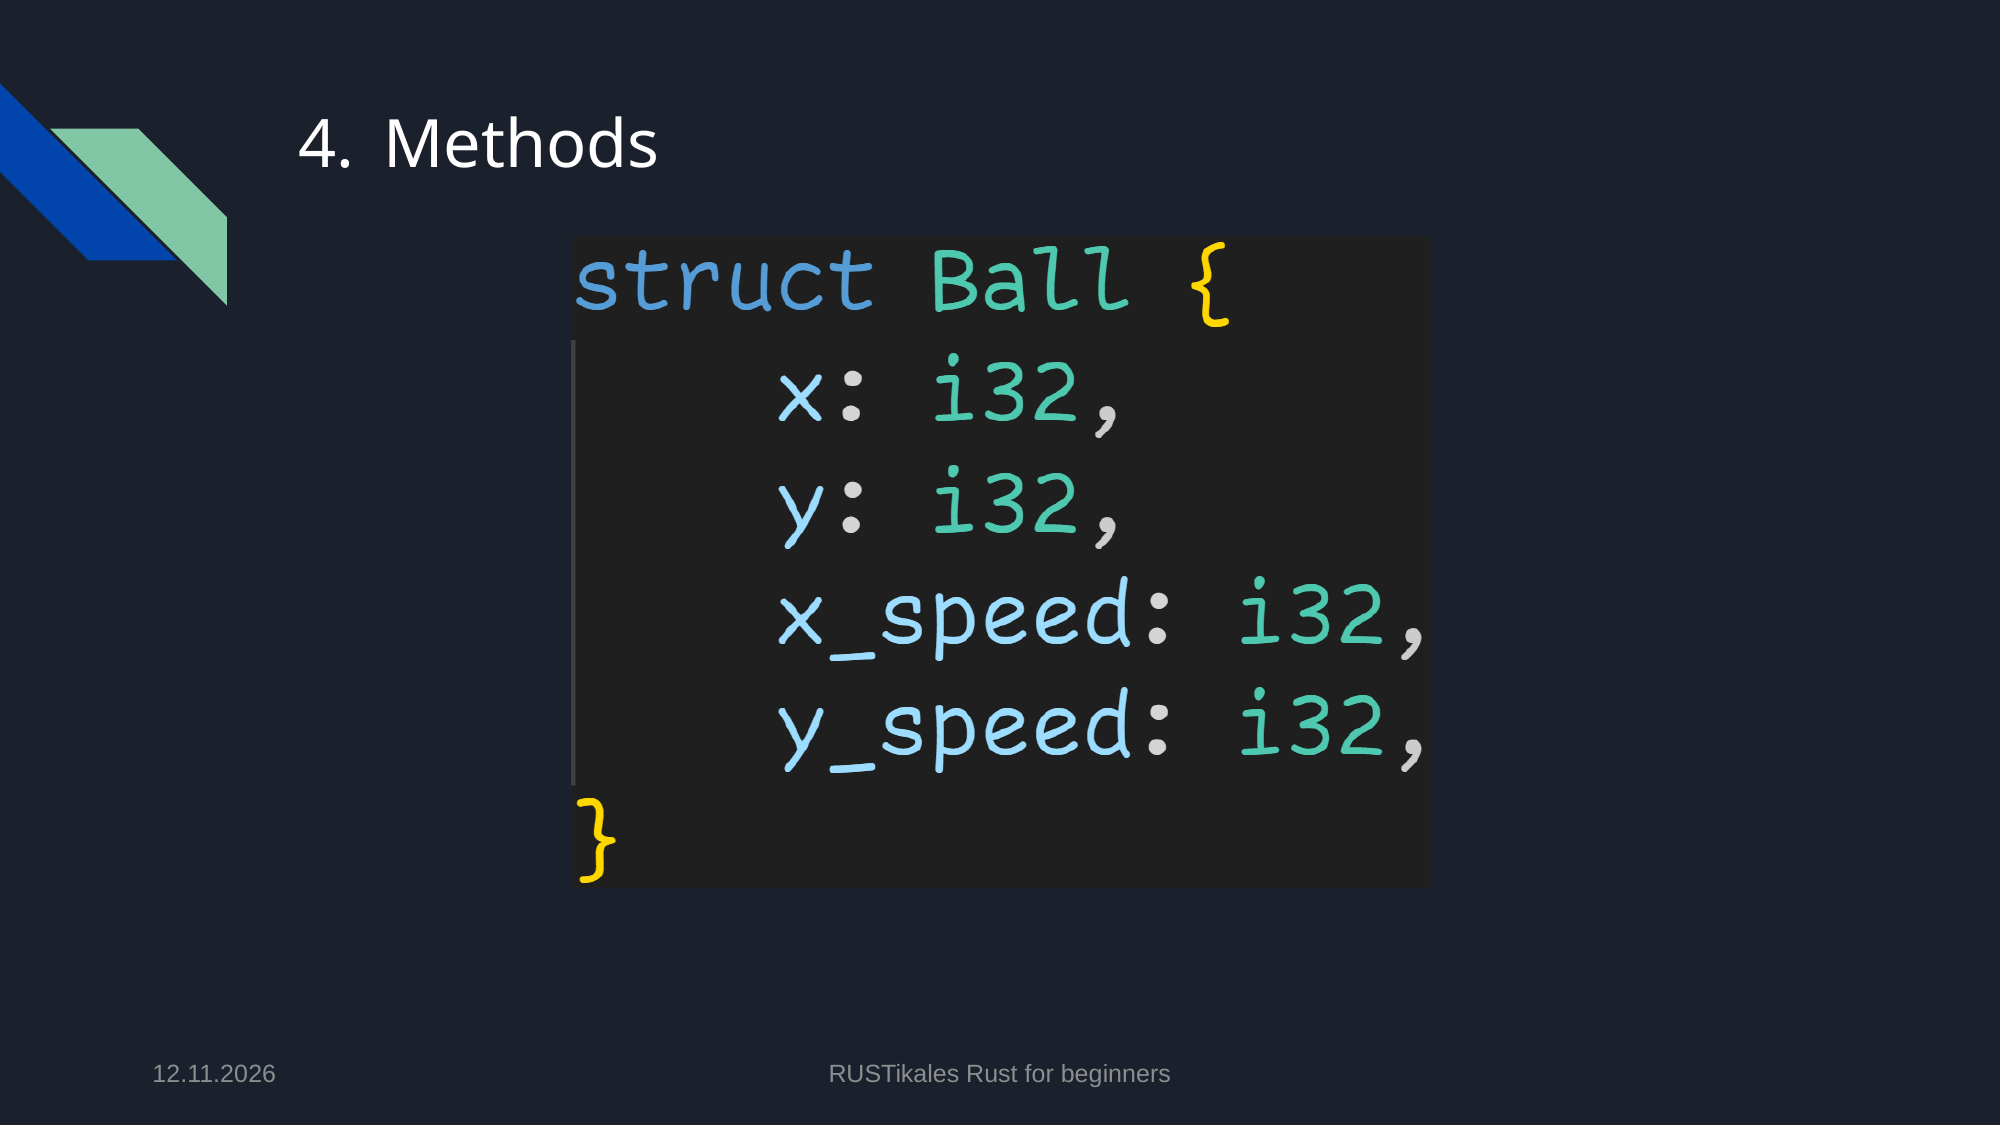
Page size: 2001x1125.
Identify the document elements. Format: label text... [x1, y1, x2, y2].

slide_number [137, 1042, 588, 1103]
footer RUSTikales Rust for beginners [662, 1042, 1338, 1103]
title Methods [283, 86, 1824, 287]
picture [570, 237, 1429, 888]
